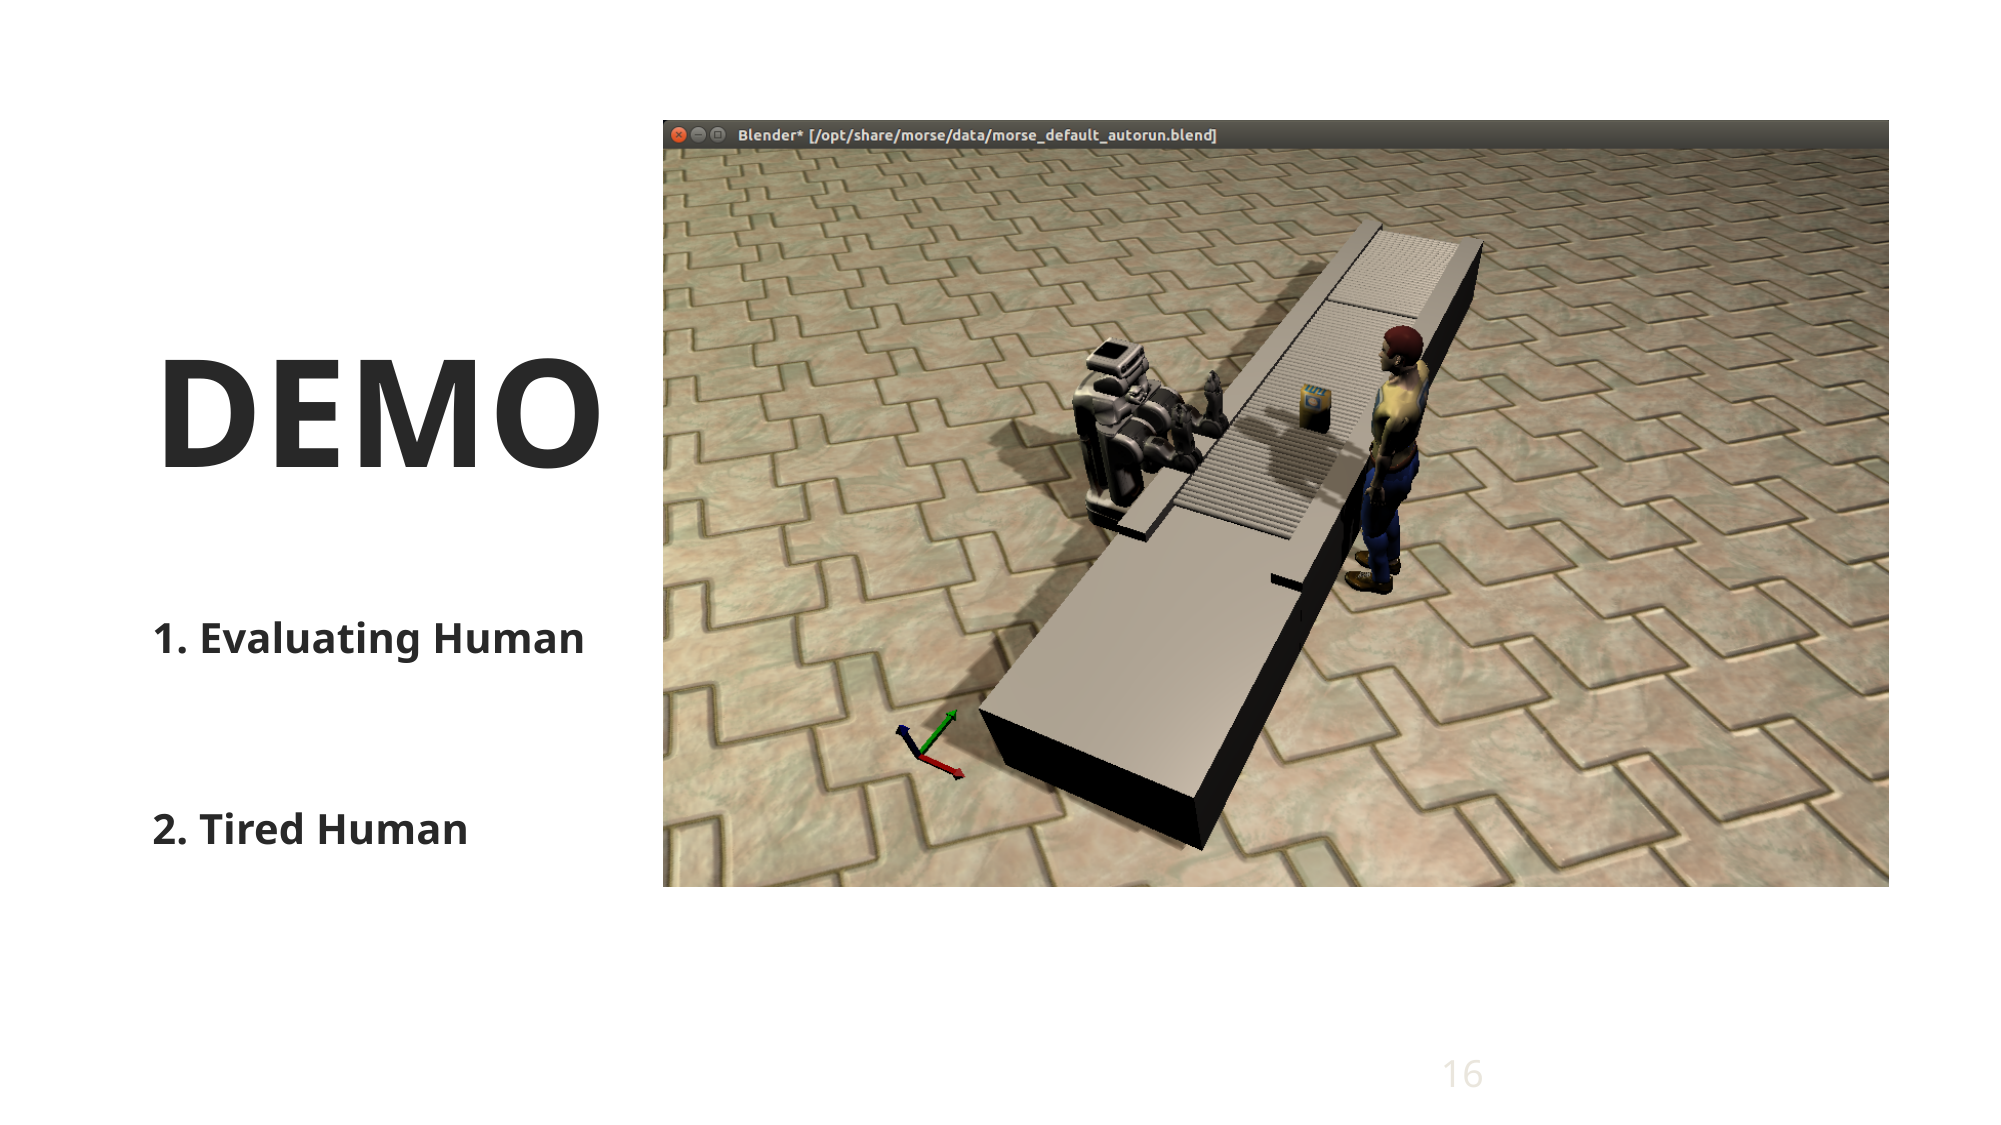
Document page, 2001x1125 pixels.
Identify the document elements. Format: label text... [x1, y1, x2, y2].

text_box 2. Tired Human [137, 748, 1191, 915]
picture [663, 120, 1889, 887]
text_box 1. Evaluating Human [137, 556, 657, 723]
slide_number 16 [1432, 1042, 1493, 1105]
title DEMO [136, 59, 1191, 780]
